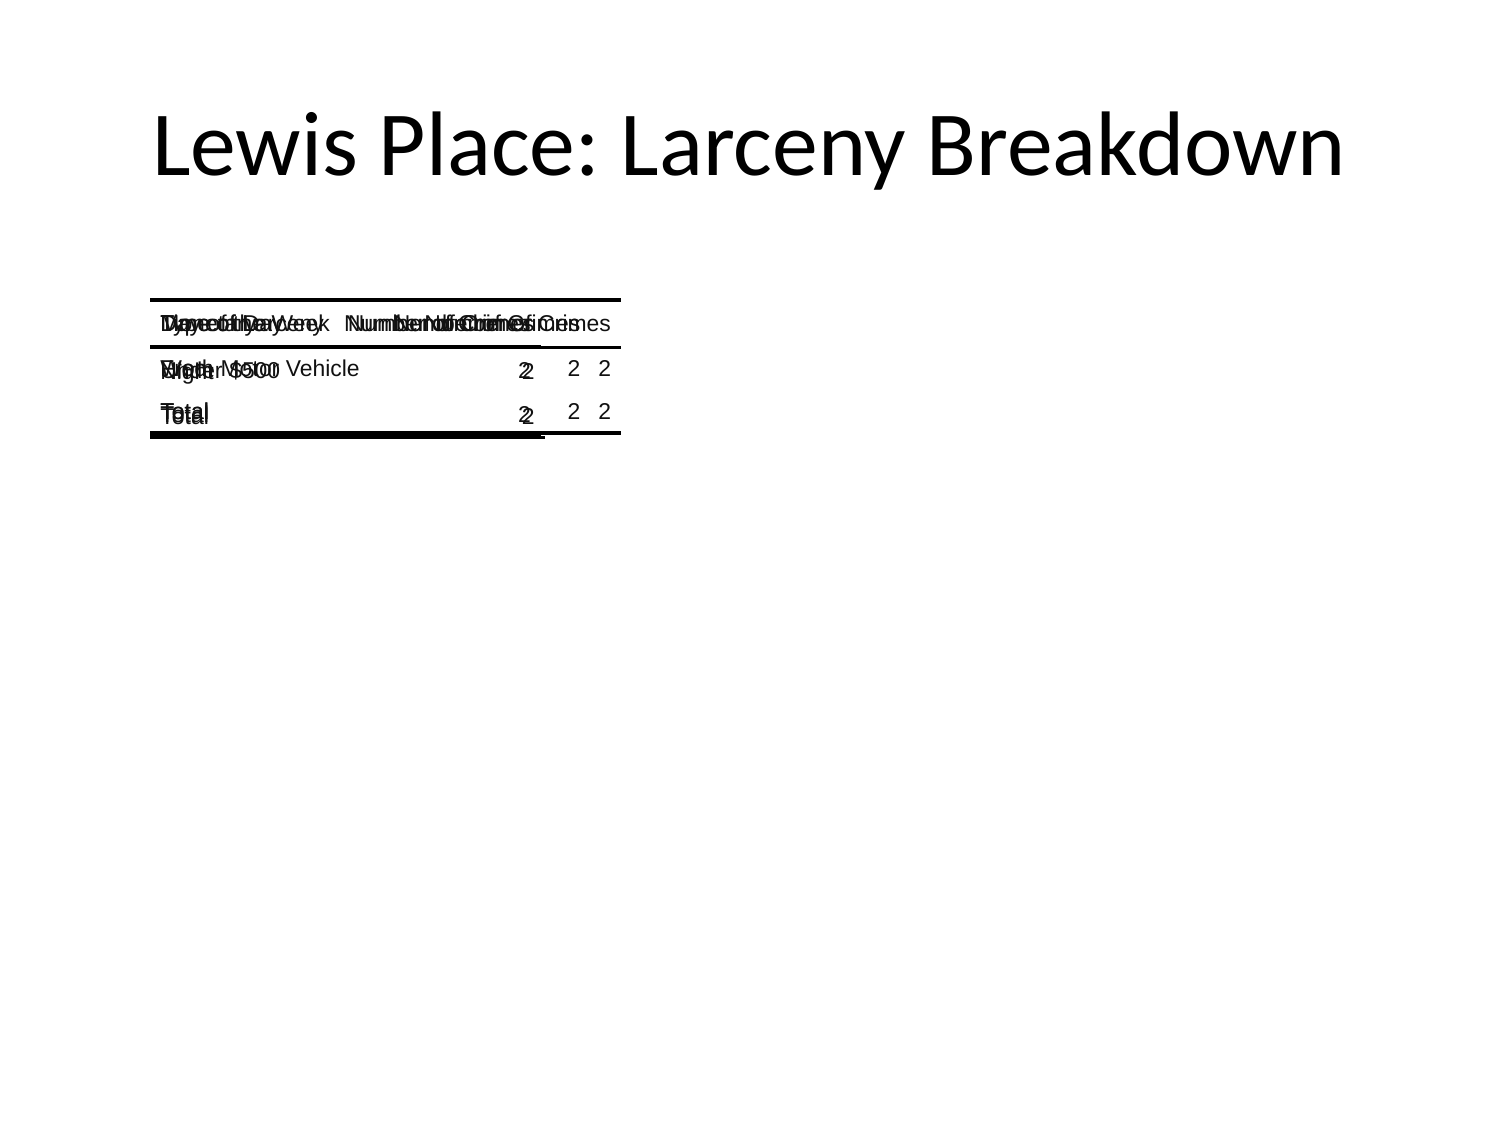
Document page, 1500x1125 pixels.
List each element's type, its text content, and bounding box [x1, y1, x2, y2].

table_header Number of Crimes [313, 302, 541, 345]
table_cell 2 [541, 349, 621, 390]
table_cell 2 [313, 394, 541, 435]
table_cell Total [150, 394, 313, 435]
table_header Number of Crimes [541, 302, 621, 346]
table_header Monetary [150, 302, 313, 345]
table_cell 2 [541, 390, 621, 431]
table_cell Under $500 [150, 349, 313, 394]
title Lewis Place: Larceny Breakdown [75, 45, 1425, 233]
table_cell 2 [313, 349, 541, 394]
